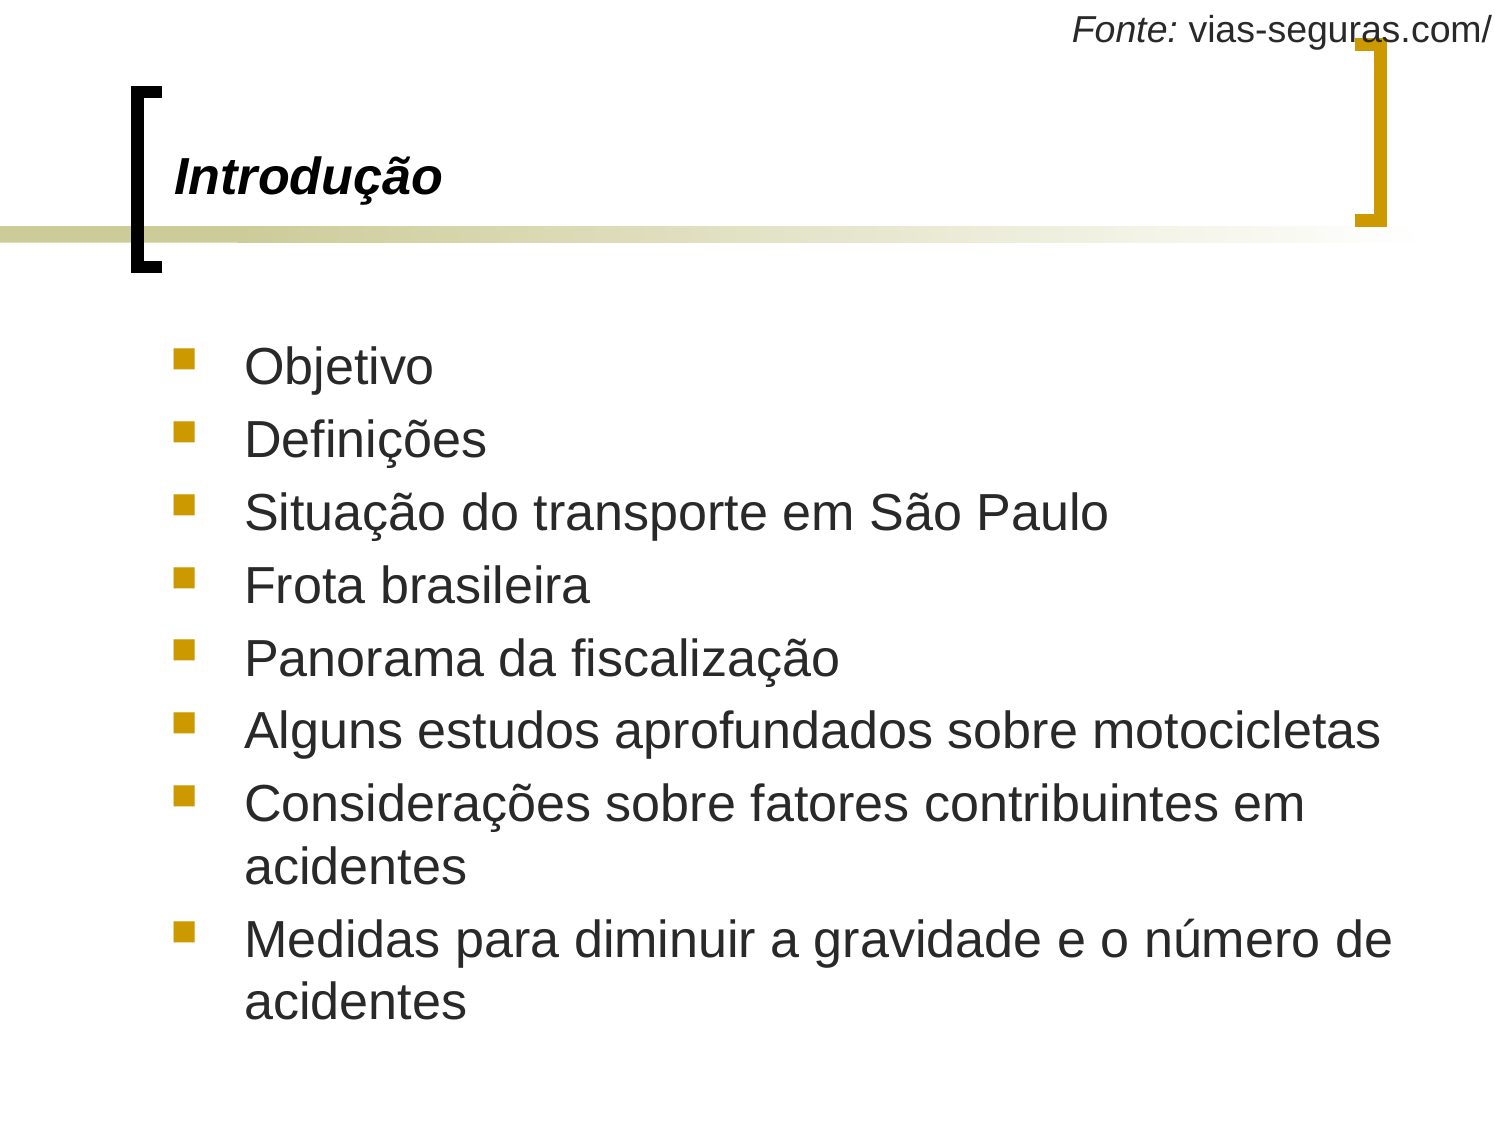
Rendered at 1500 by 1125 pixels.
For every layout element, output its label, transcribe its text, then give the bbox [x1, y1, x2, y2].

title Introdução [159, 125, 1334, 213]
list Objetivo Definições Situação do transporte em São Paulo Frota brasileira Panorama da fiscalização Alguns estudos aprofundados sobre motocicletas Considerações sobre fatores contribuintes em acidentes Medidas para diminuir a gravidade e o número de acidentes [155, 324, 1413, 1000]
